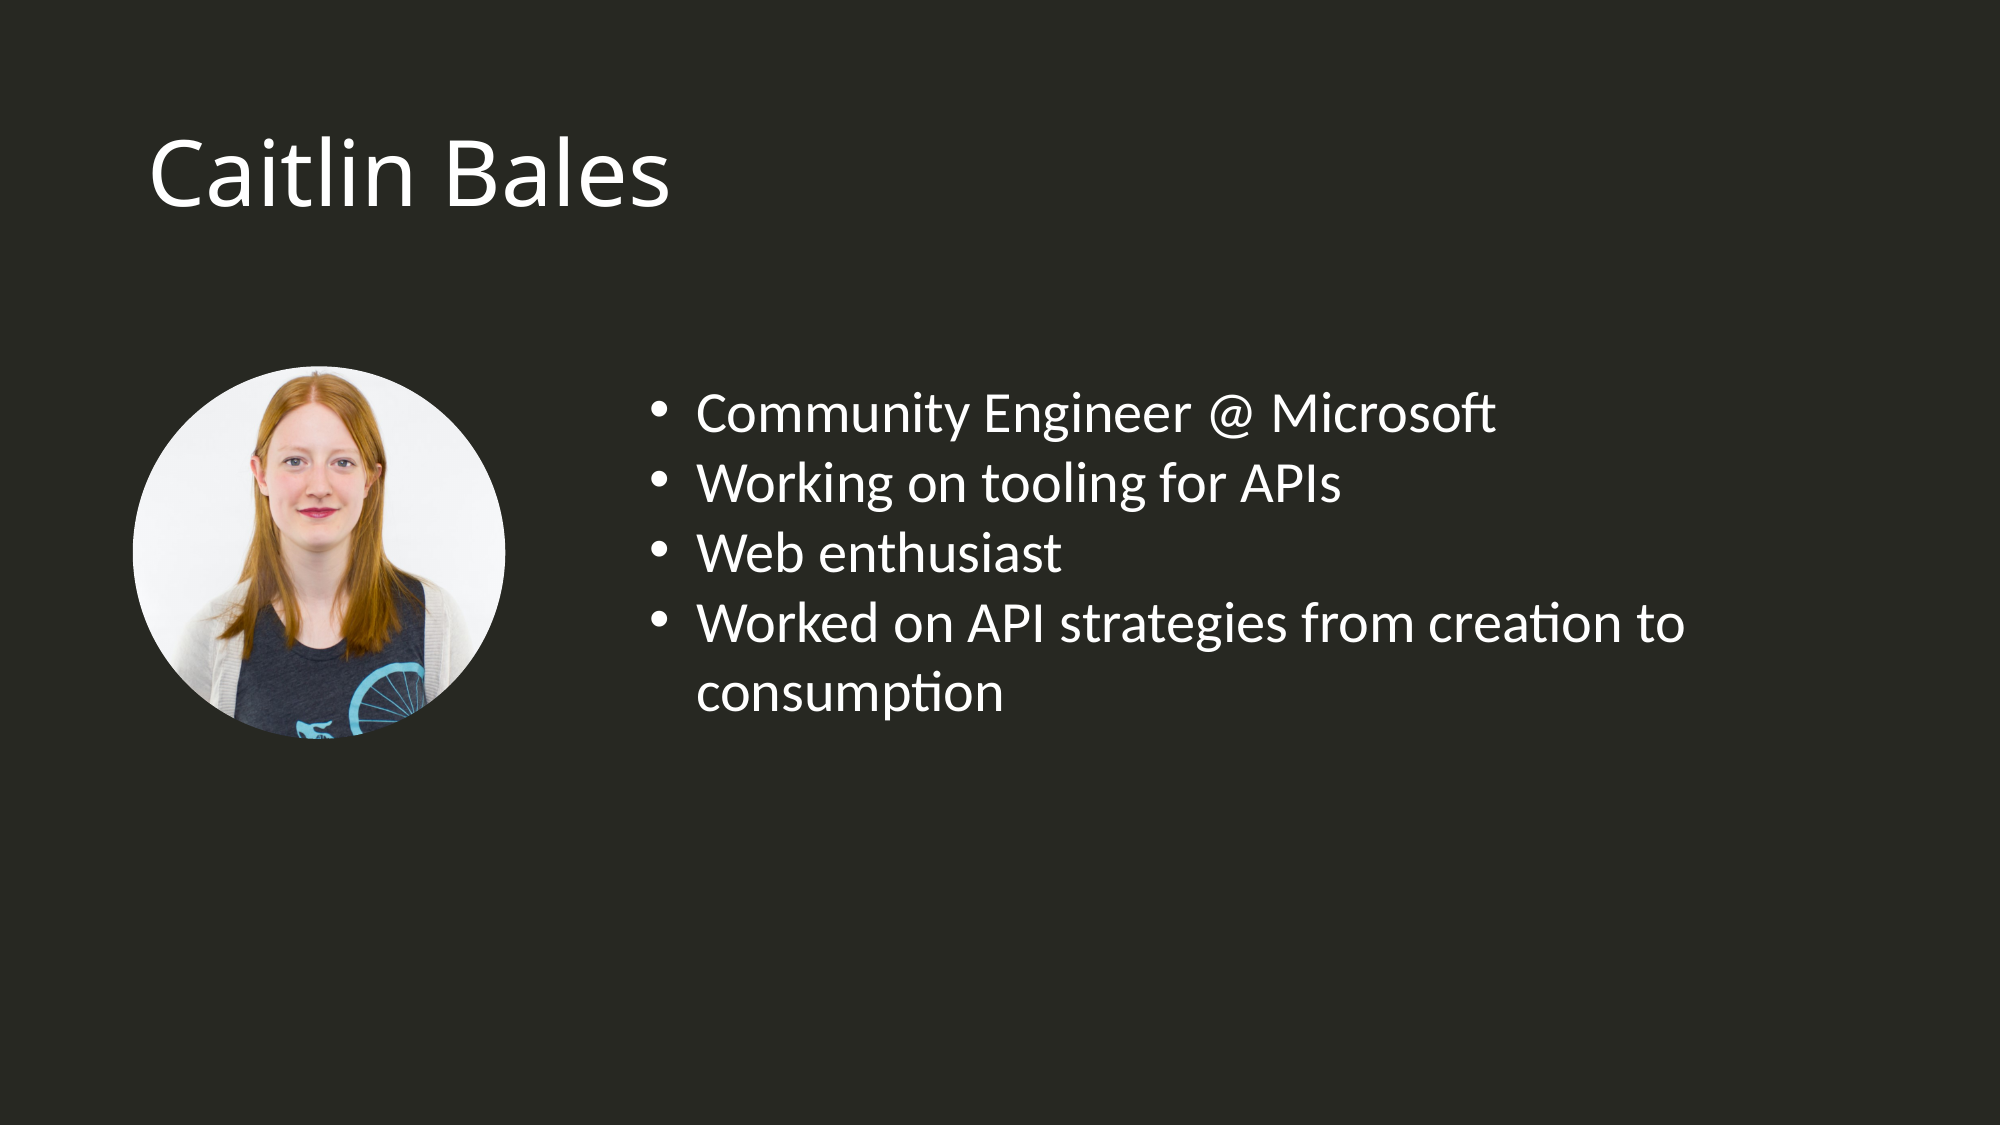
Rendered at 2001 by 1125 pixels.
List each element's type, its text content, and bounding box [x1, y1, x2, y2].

title Caitlin Bales [132, 67, 1858, 286]
text_box Community Engineer @ Microsoft Working on tooling for APIs Web enthusiast Worked on API strategies from creation to consumption [634, 366, 1858, 801]
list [132, 366, 506, 739]
